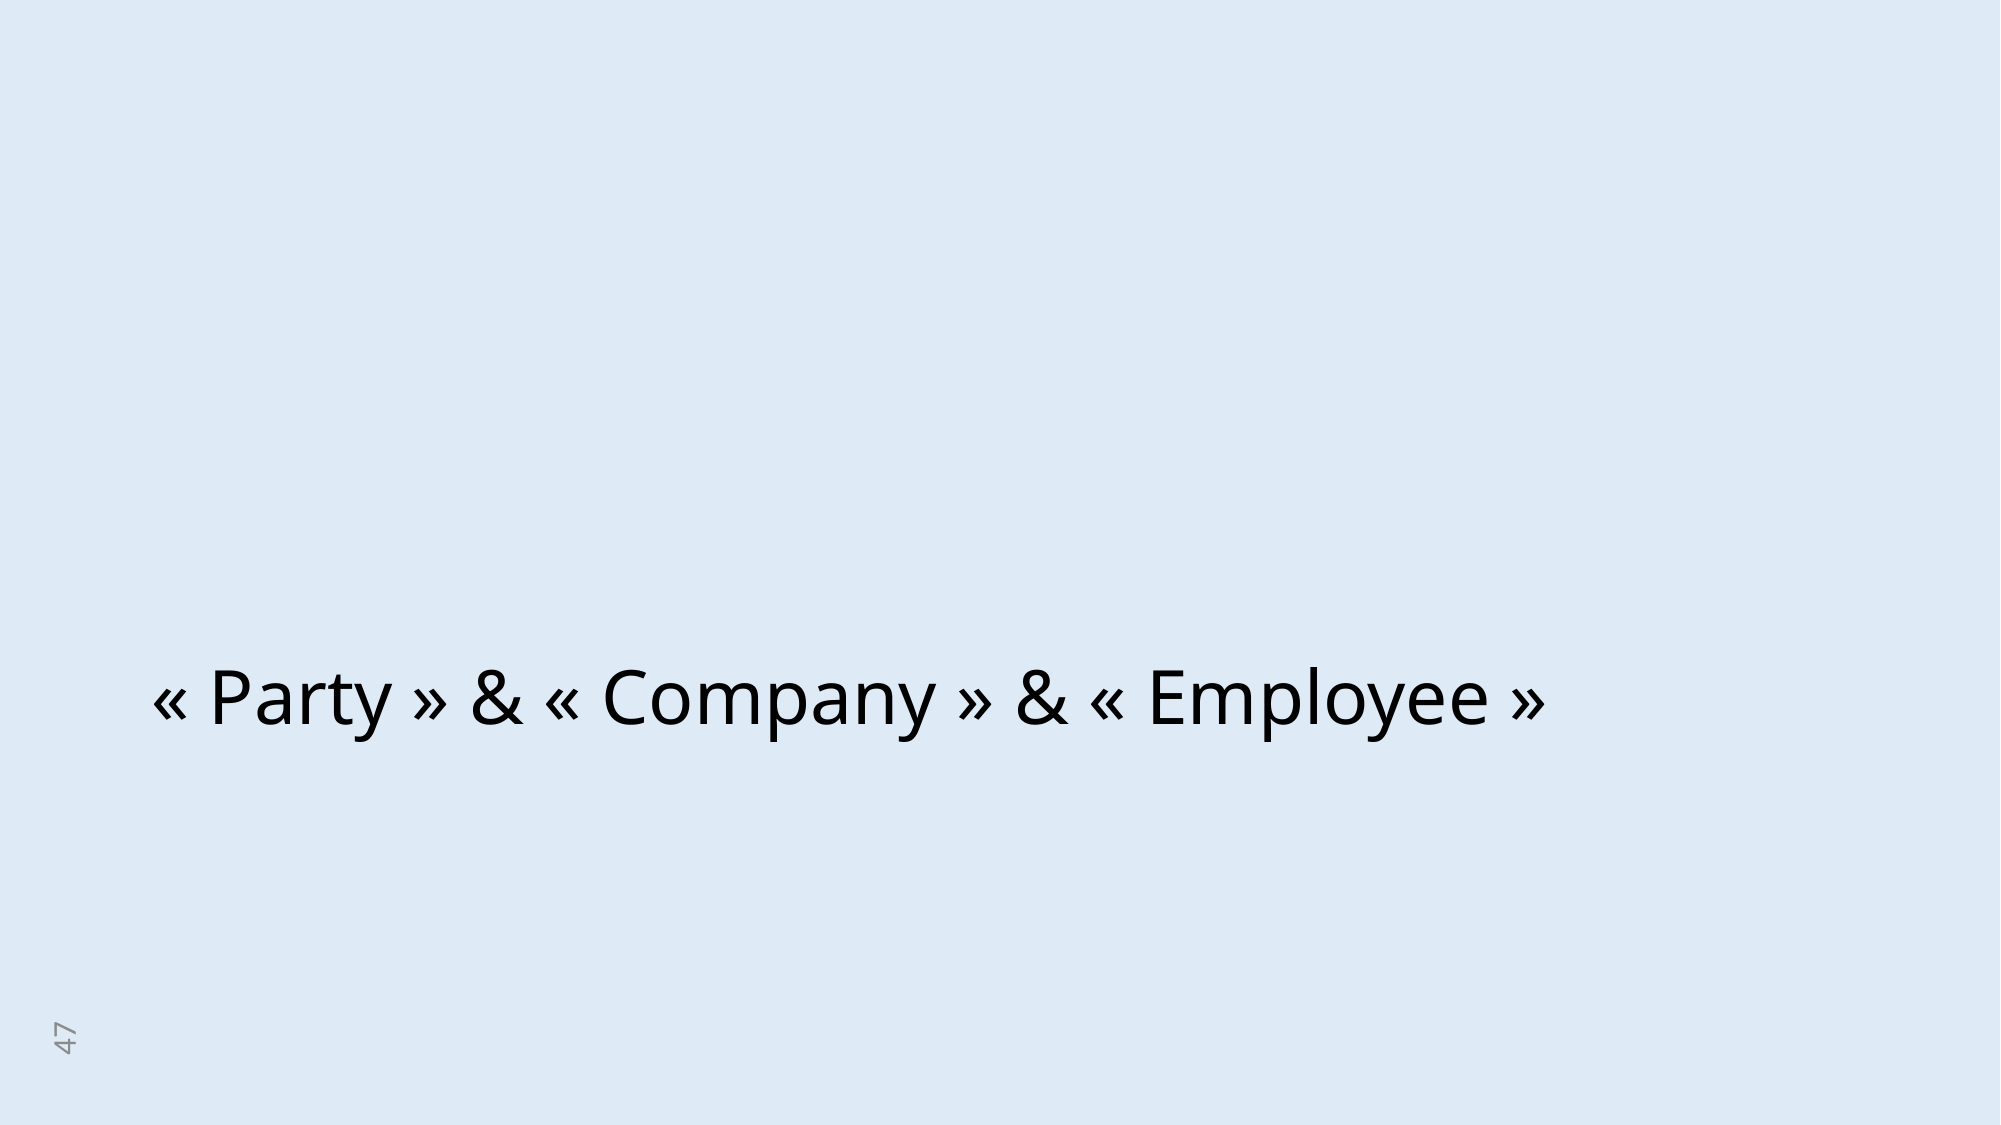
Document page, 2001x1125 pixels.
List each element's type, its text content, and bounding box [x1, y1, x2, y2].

slide_number 47 [32, 969, 93, 1108]
title « Party » & « Company » & « Employee » [136, 280, 1862, 749]
